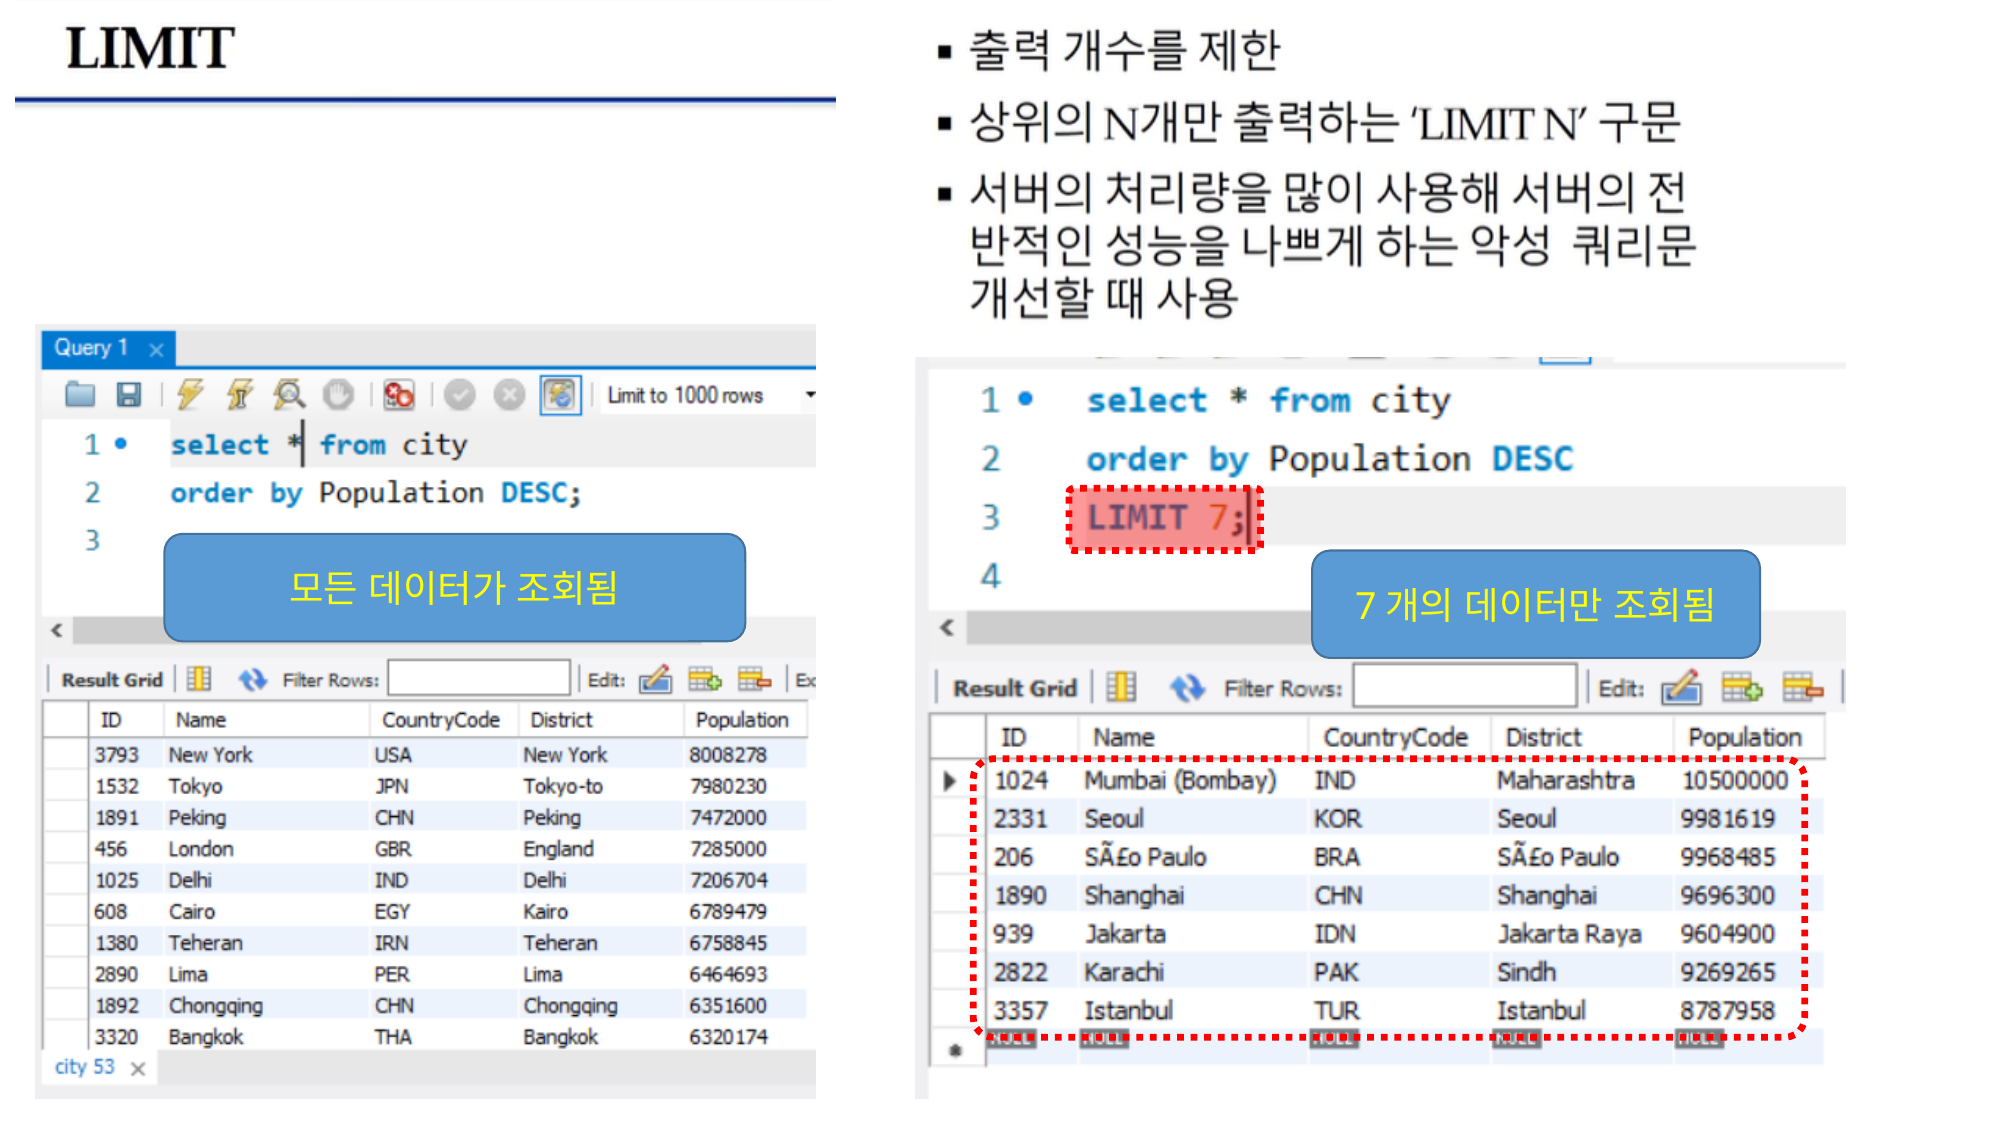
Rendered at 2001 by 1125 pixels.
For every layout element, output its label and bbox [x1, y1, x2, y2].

picture [915, 357, 1846, 1099]
picture [34, 324, 816, 1099]
picture [15, 0, 836, 115]
picture [915, 16, 1710, 337]
